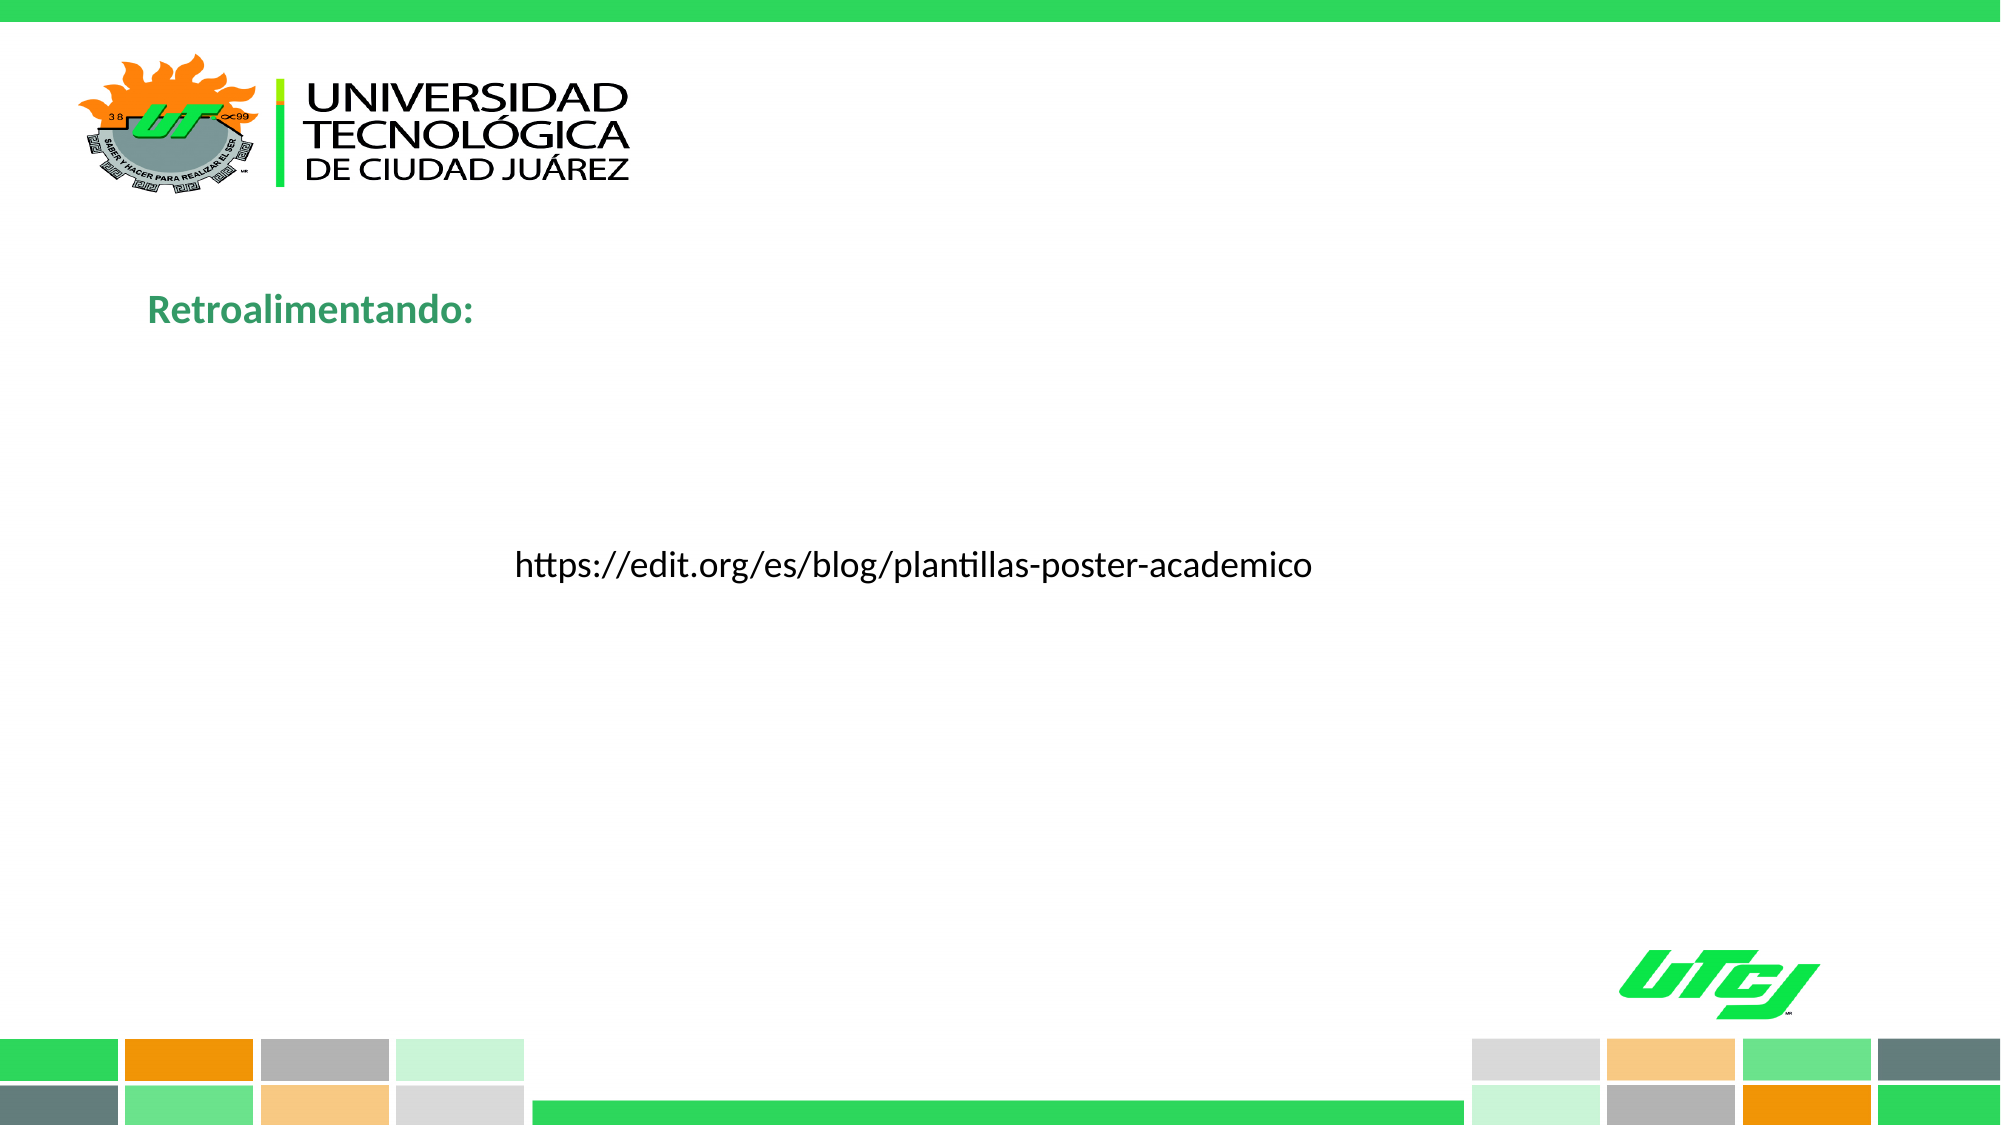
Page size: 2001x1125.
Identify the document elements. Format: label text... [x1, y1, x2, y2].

picture [0, 0, 2001, 1125]
text_box Retroalimentando: [132, 274, 968, 339]
text_box https://edit.org/es/blog/plantillas-poster-academico [499, 532, 1500, 593]
